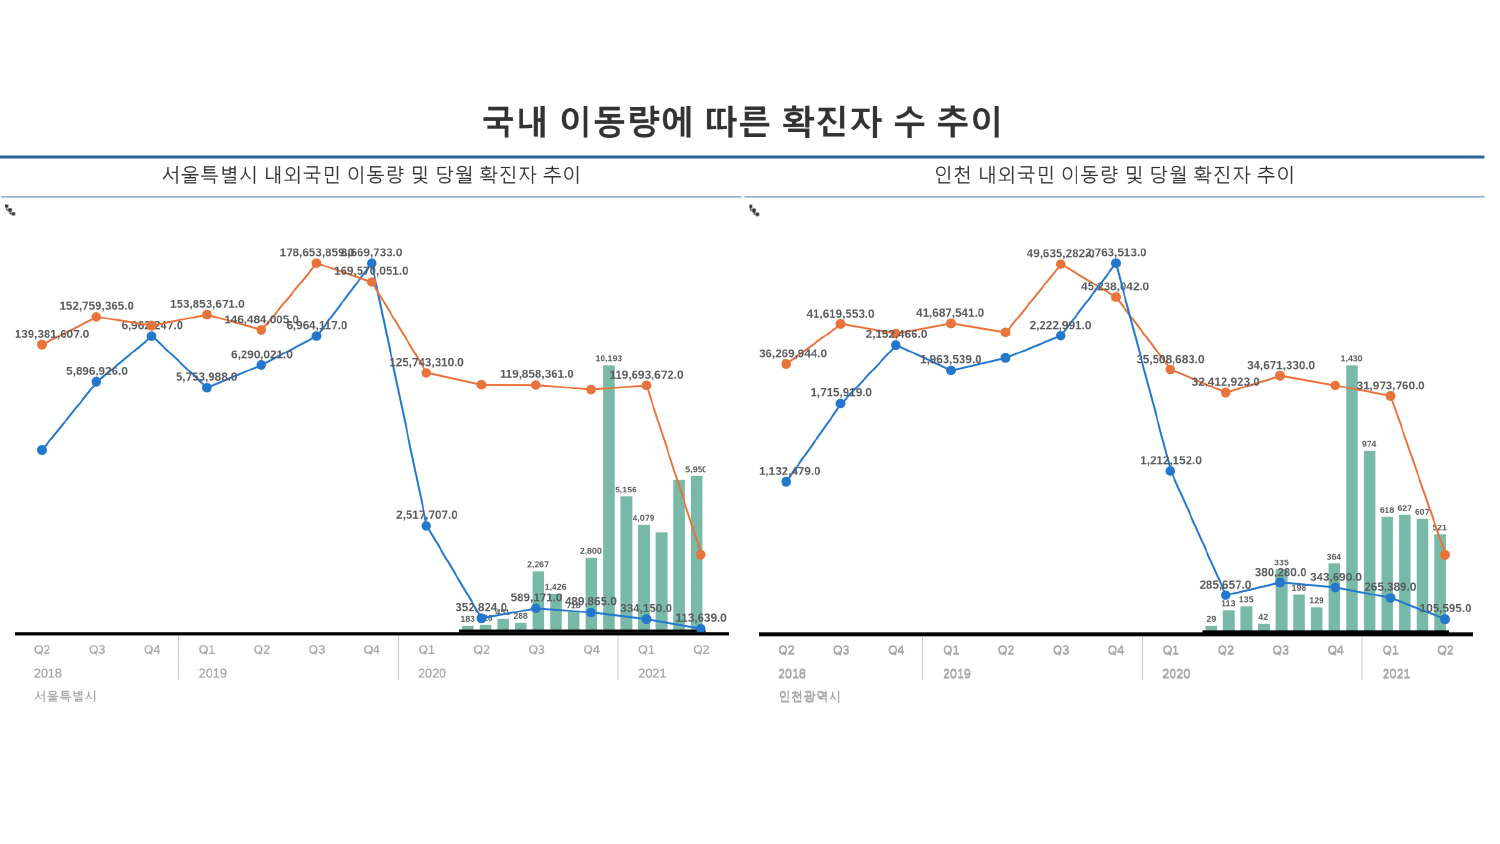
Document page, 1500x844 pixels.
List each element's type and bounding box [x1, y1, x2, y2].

picture [0, 94, 1500, 750]
